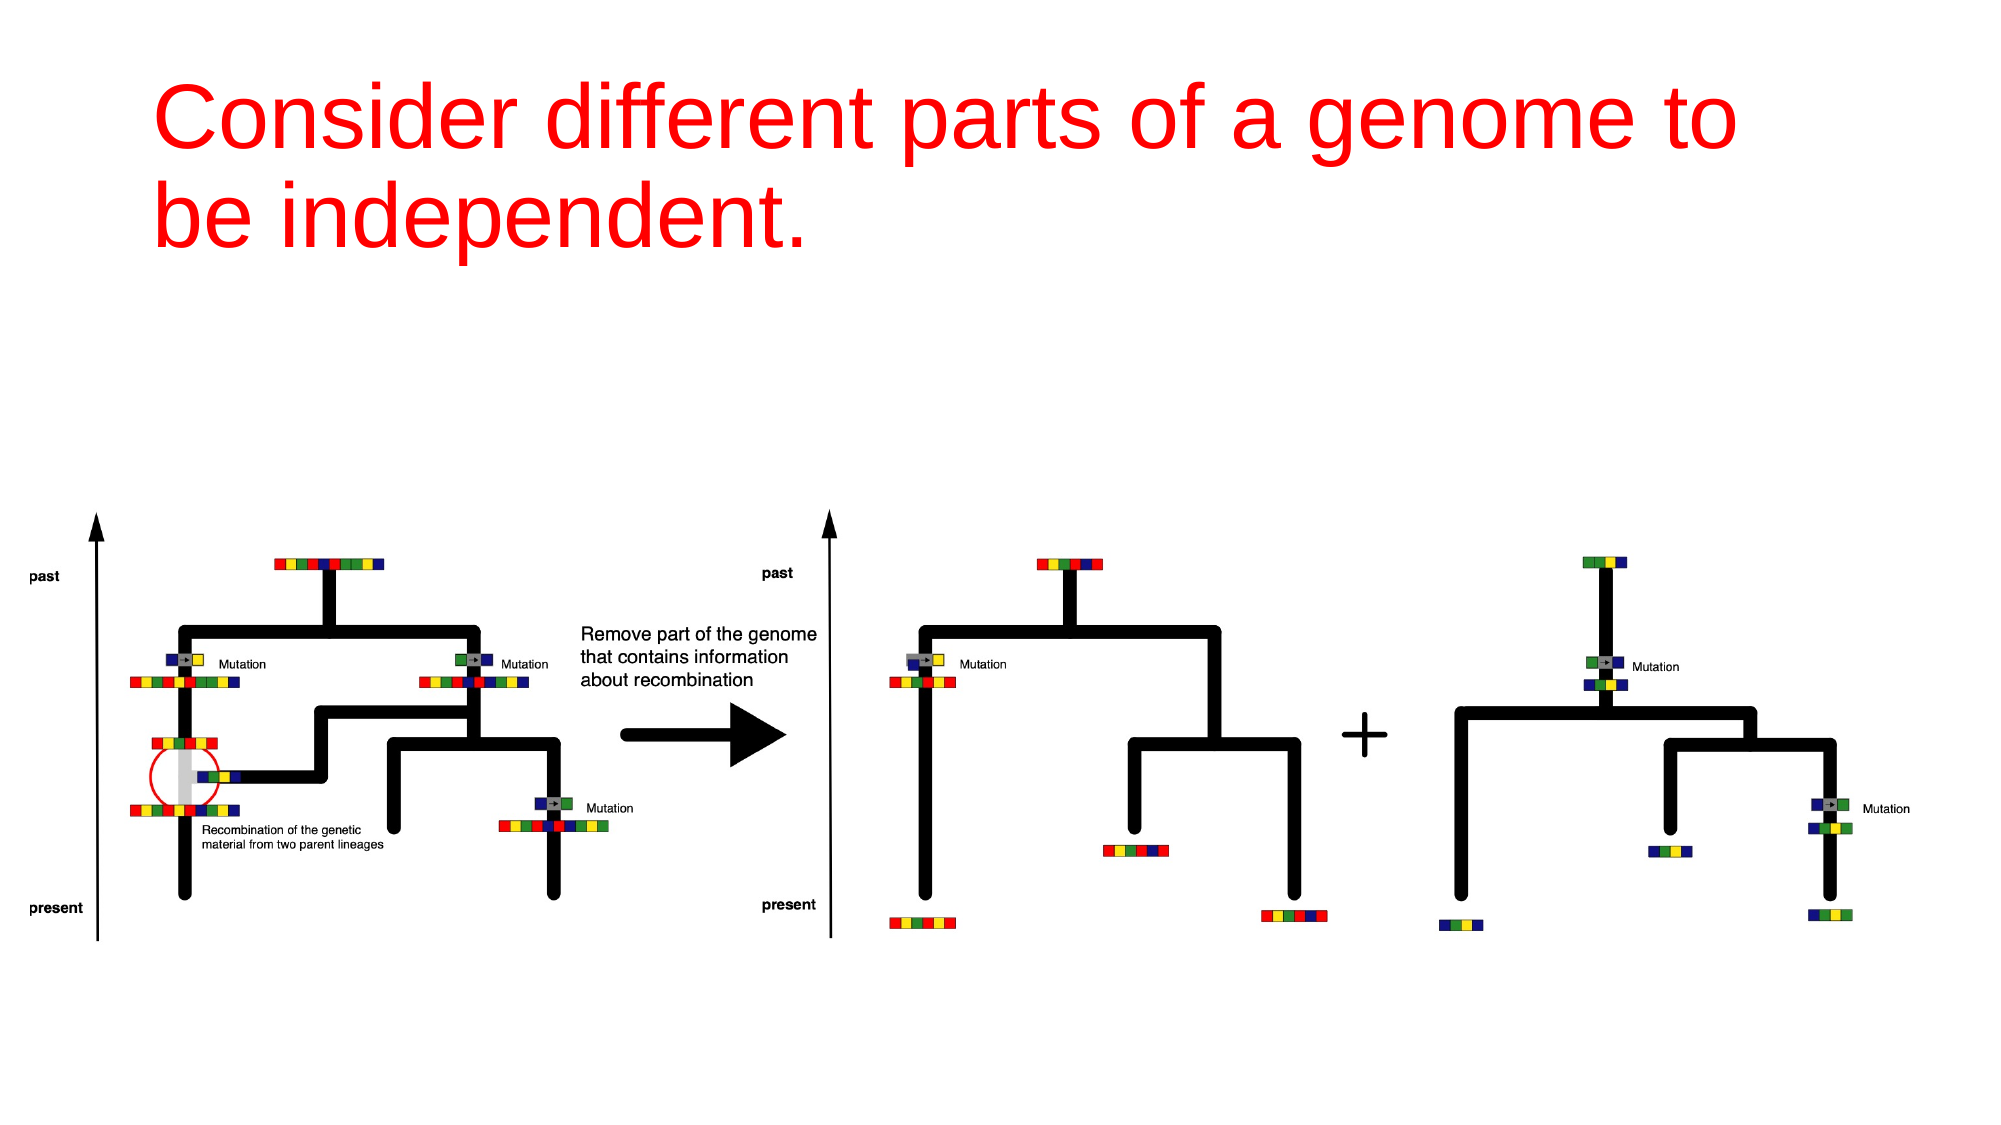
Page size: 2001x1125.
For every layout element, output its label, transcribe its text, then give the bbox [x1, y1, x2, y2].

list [30, 508, 1930, 950]
title Consider different parts of a genome to be independent. [137, 59, 1863, 278]
